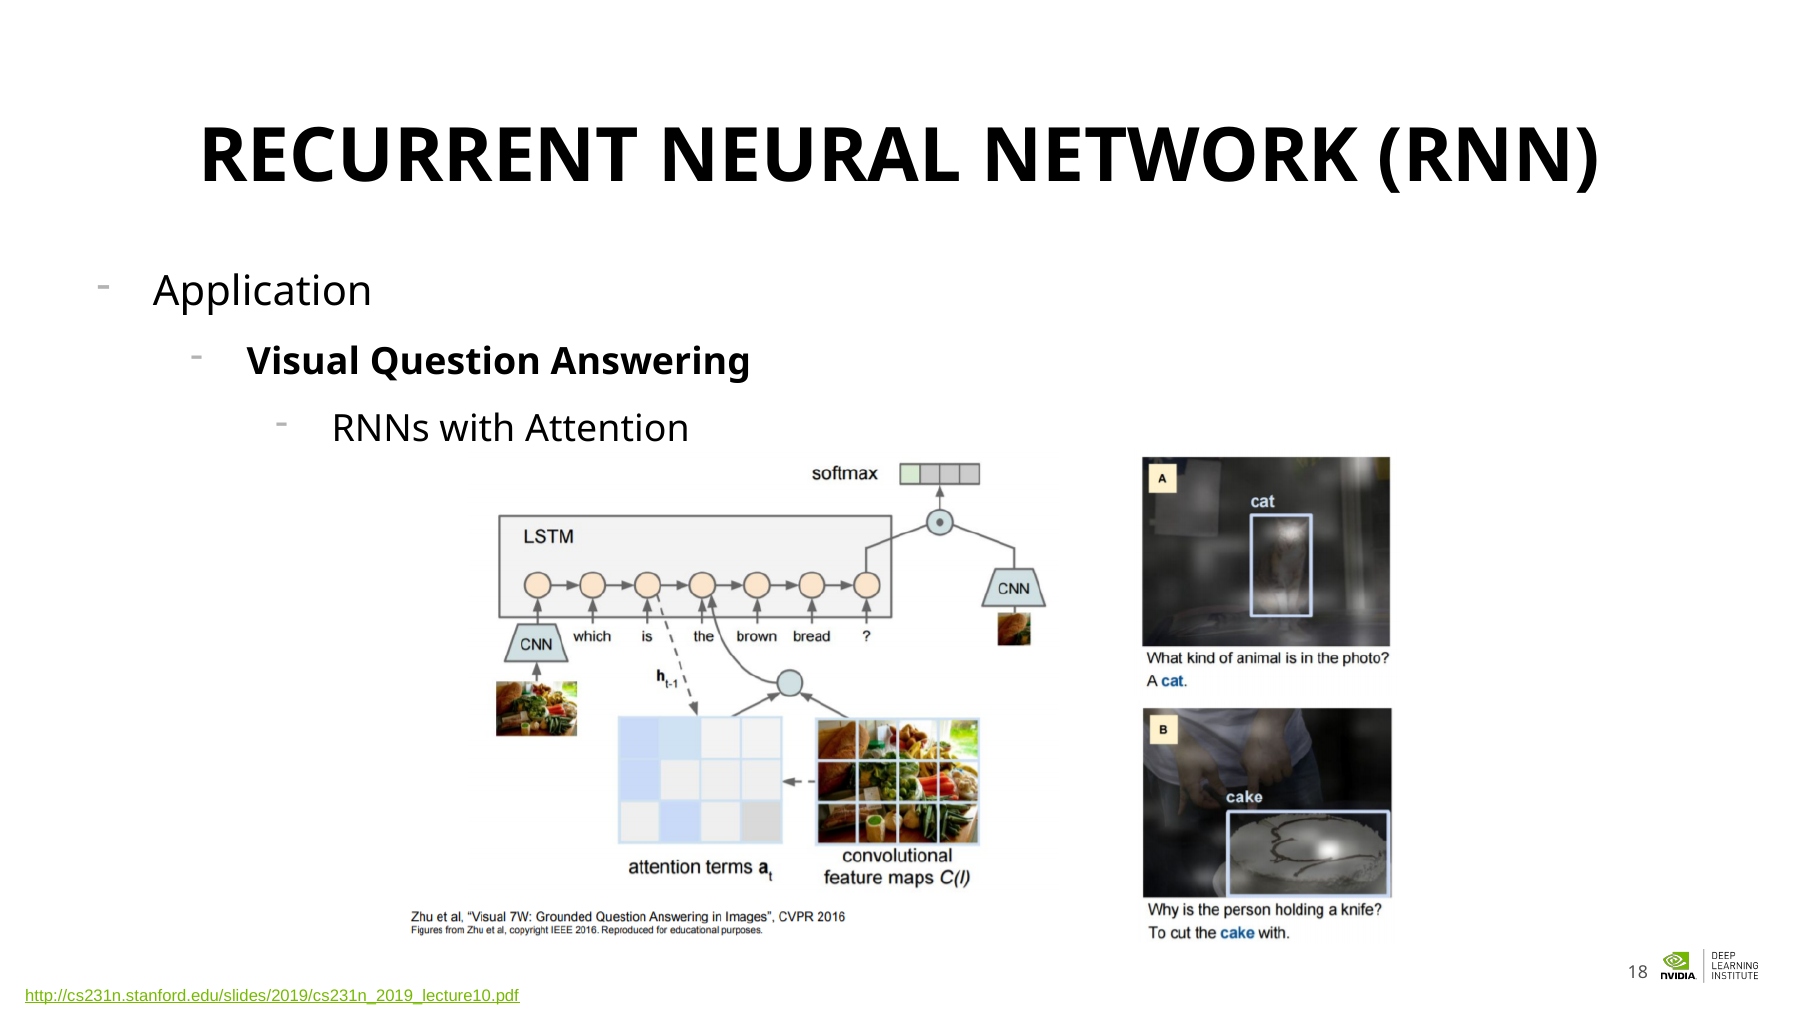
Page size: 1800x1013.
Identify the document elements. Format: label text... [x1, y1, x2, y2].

picture [402, 450, 1398, 943]
title RECURRENT NEURAL NETWORK (RNN) [81, 108, 1719, 206]
text_box http://cs231n.stanford.edu/slides/2019/cs231n_2019_lecture10.pdf [10, 977, 535, 1012]
picture [1661, 949, 1758, 983]
list Application Visual Question Answering RNNs with Attention [81, 261, 1714, 872]
